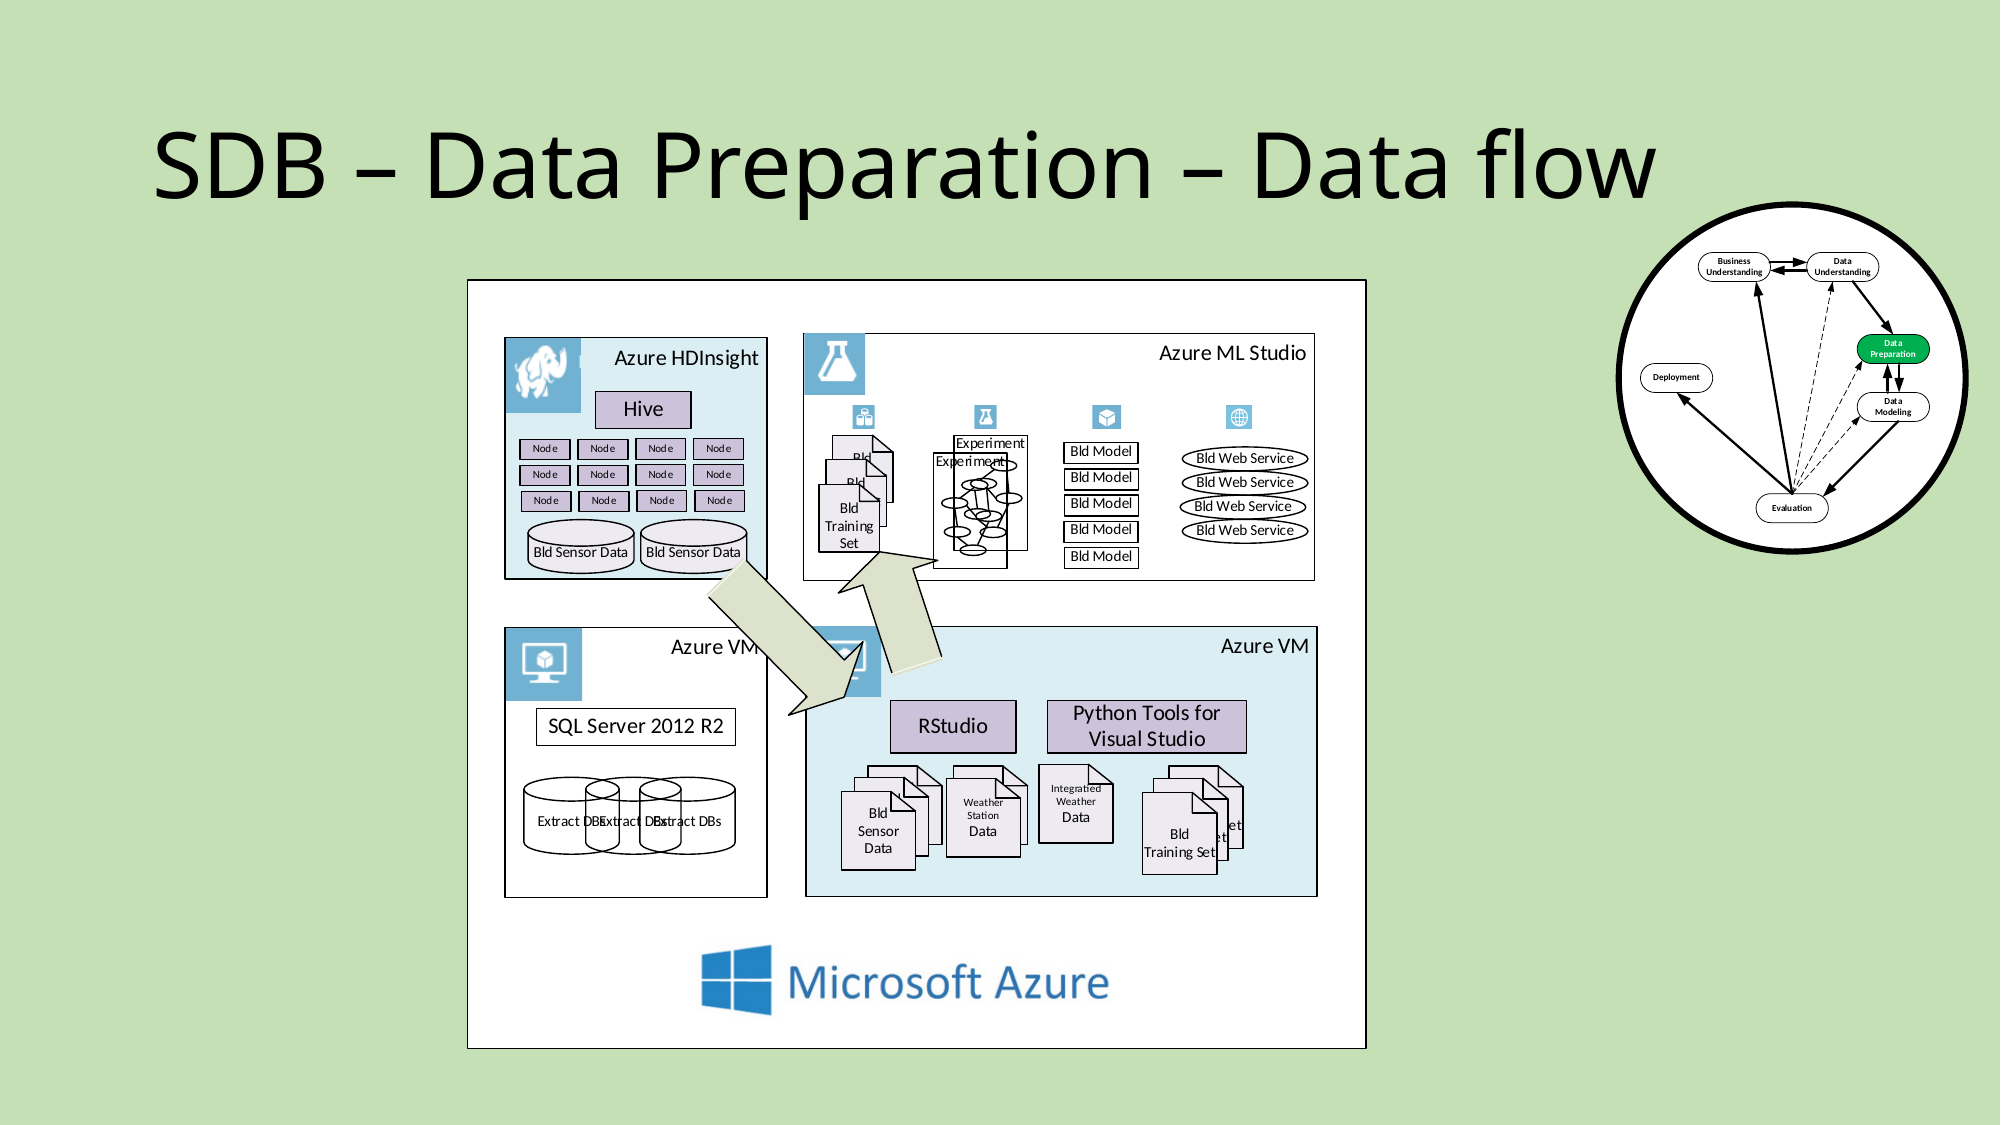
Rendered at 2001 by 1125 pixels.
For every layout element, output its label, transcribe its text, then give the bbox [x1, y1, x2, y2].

title SDB – Data Preparation – Data flow [137, 59, 1863, 278]
picture [464, 277, 1368, 1049]
picture [1614, 200, 1969, 555]
